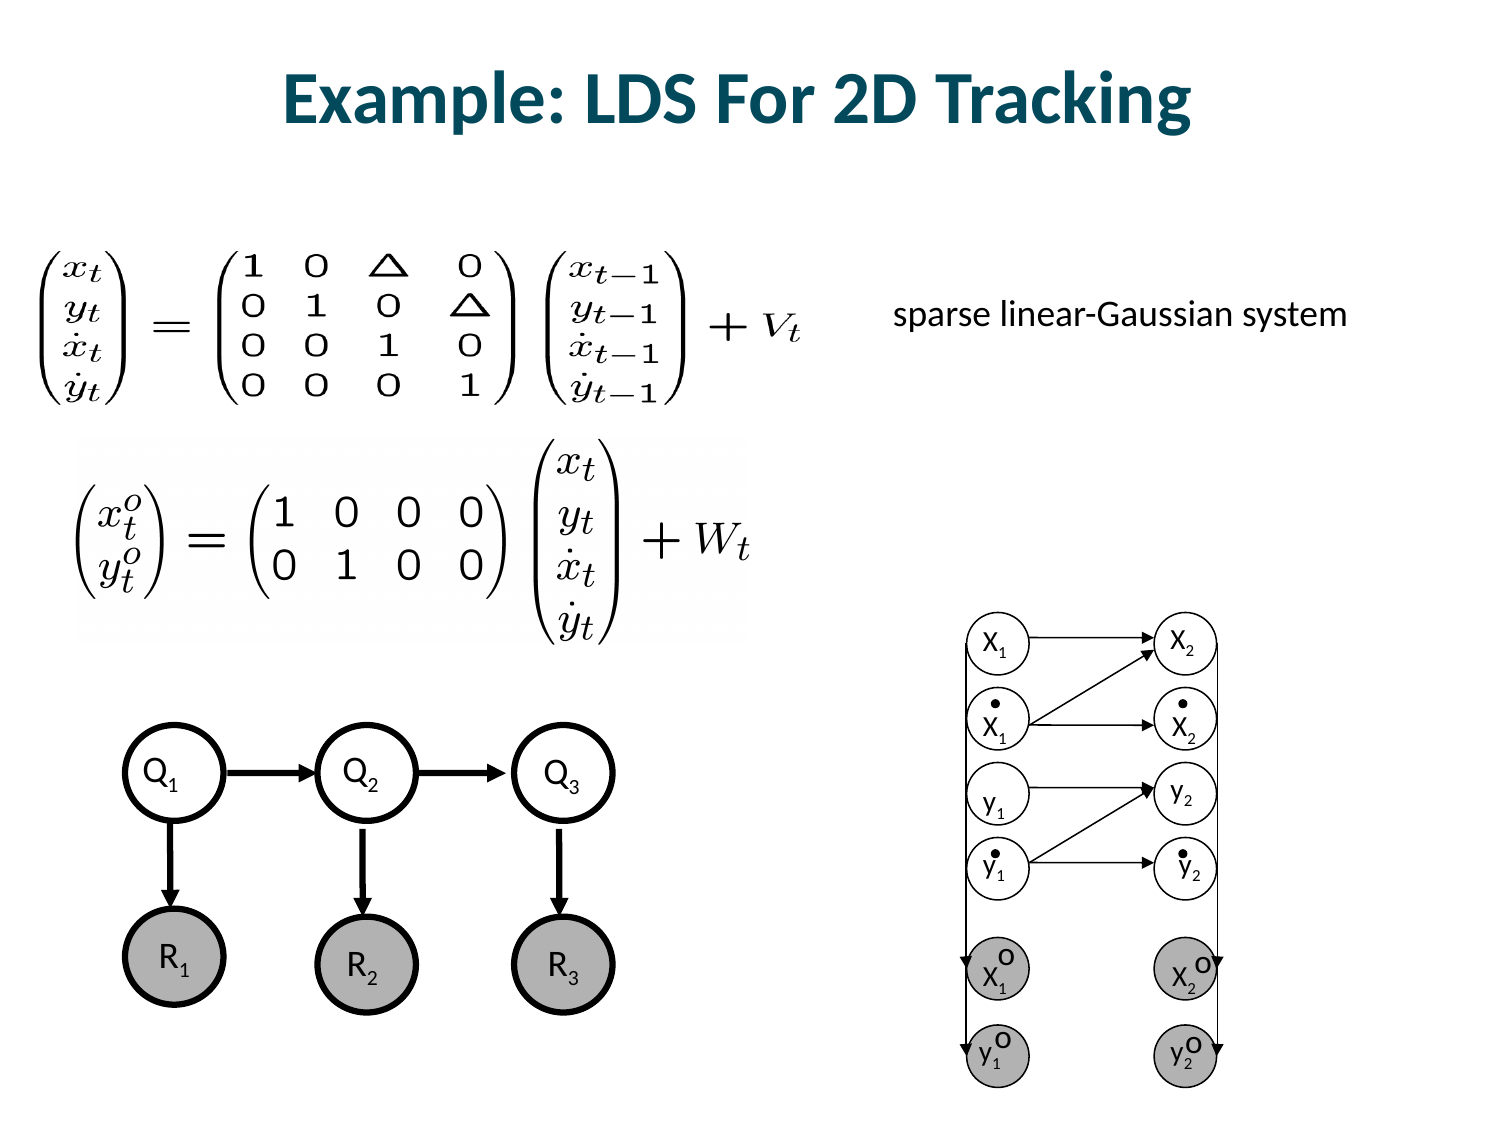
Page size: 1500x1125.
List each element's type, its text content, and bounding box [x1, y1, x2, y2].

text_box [124, 724, 613, 1013]
text_box sparse linear-Gaussian system [852, 281, 1364, 342]
picture [74, 437, 751, 645]
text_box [963, 612, 1228, 1088]
picture [37, 249, 801, 406]
title Example: LDS For 2D Tracking [99, 24, 1375, 163]
